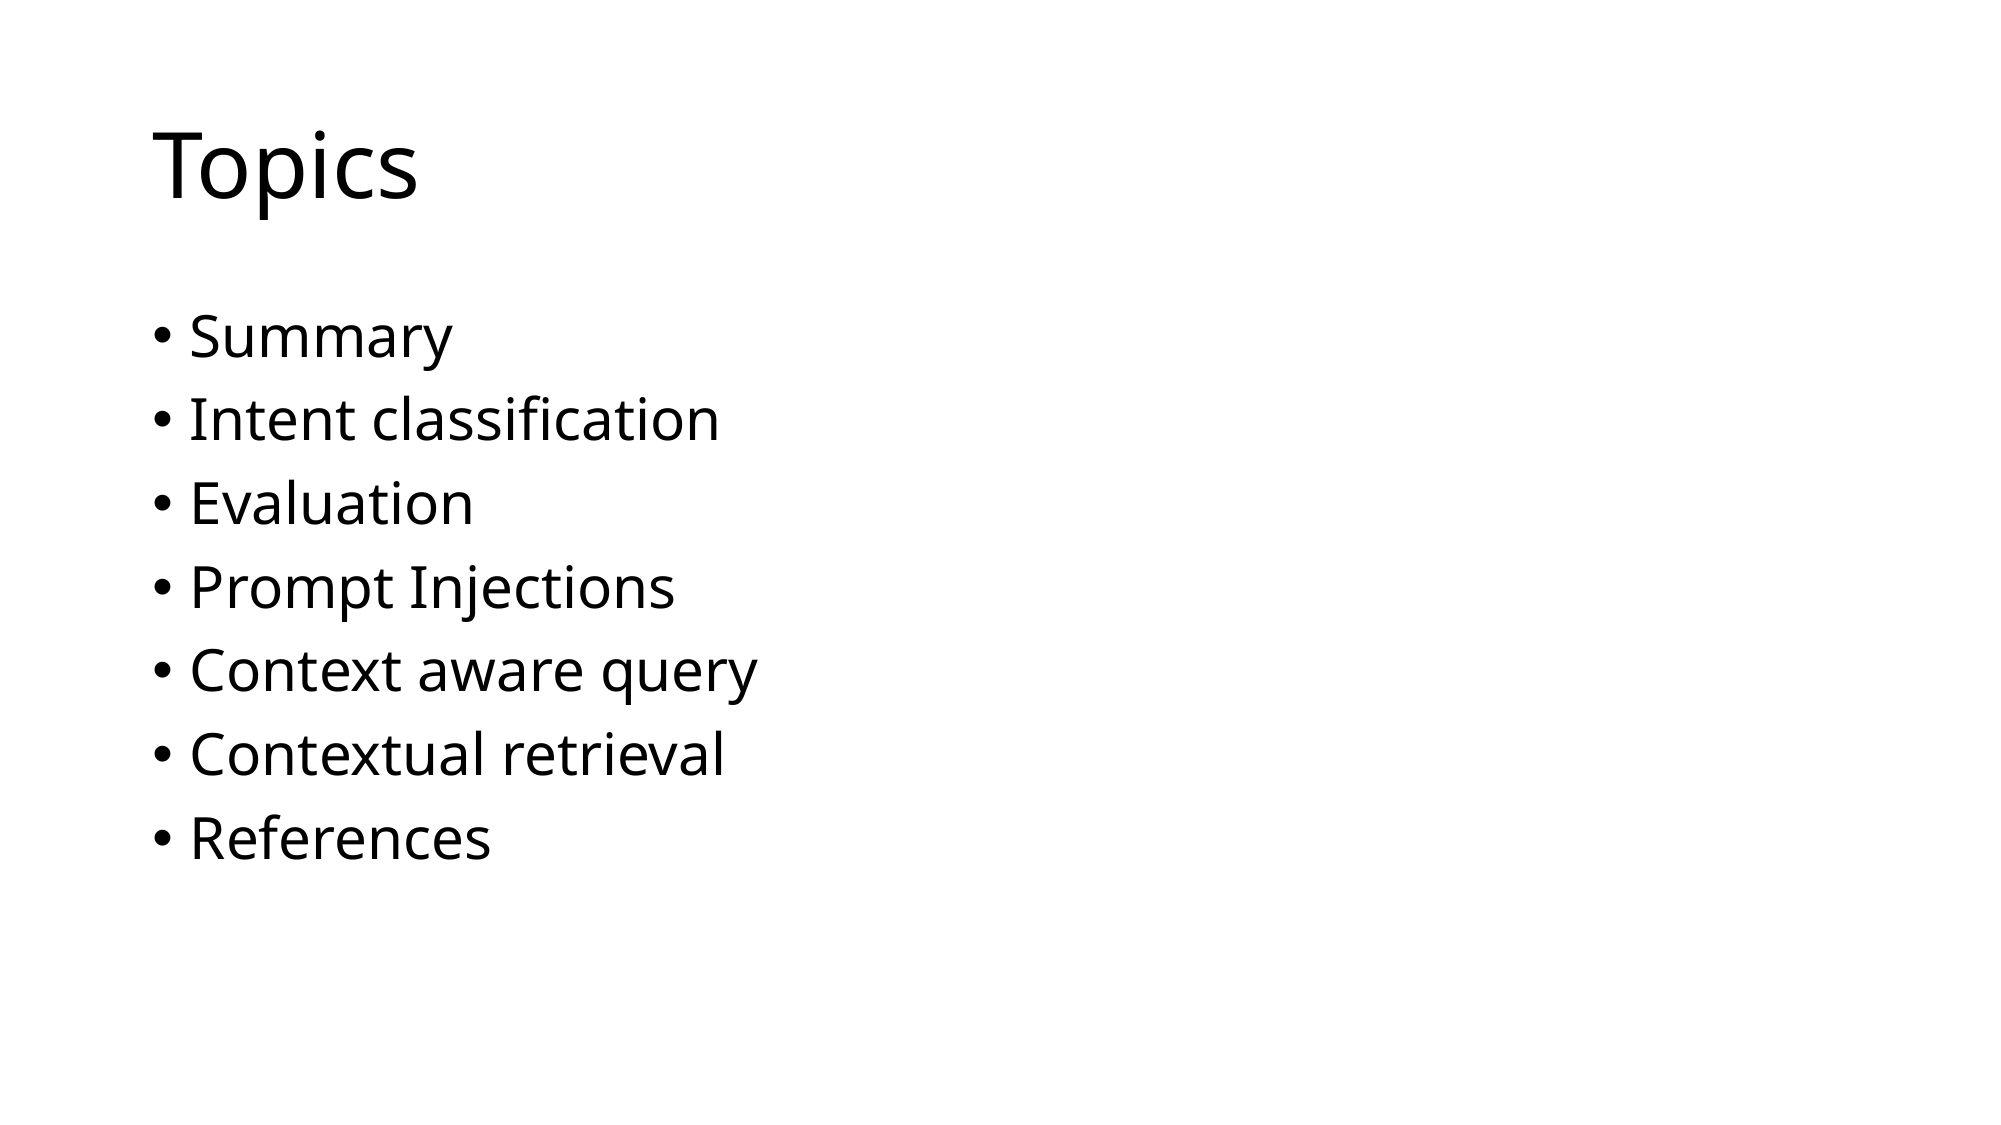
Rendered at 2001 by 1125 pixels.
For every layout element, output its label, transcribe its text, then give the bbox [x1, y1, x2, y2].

title Topics [137, 59, 1863, 278]
list Summary Intent classification Evaluation Prompt Injections Context aware query Contextual retrieval References [137, 299, 1863, 1014]
